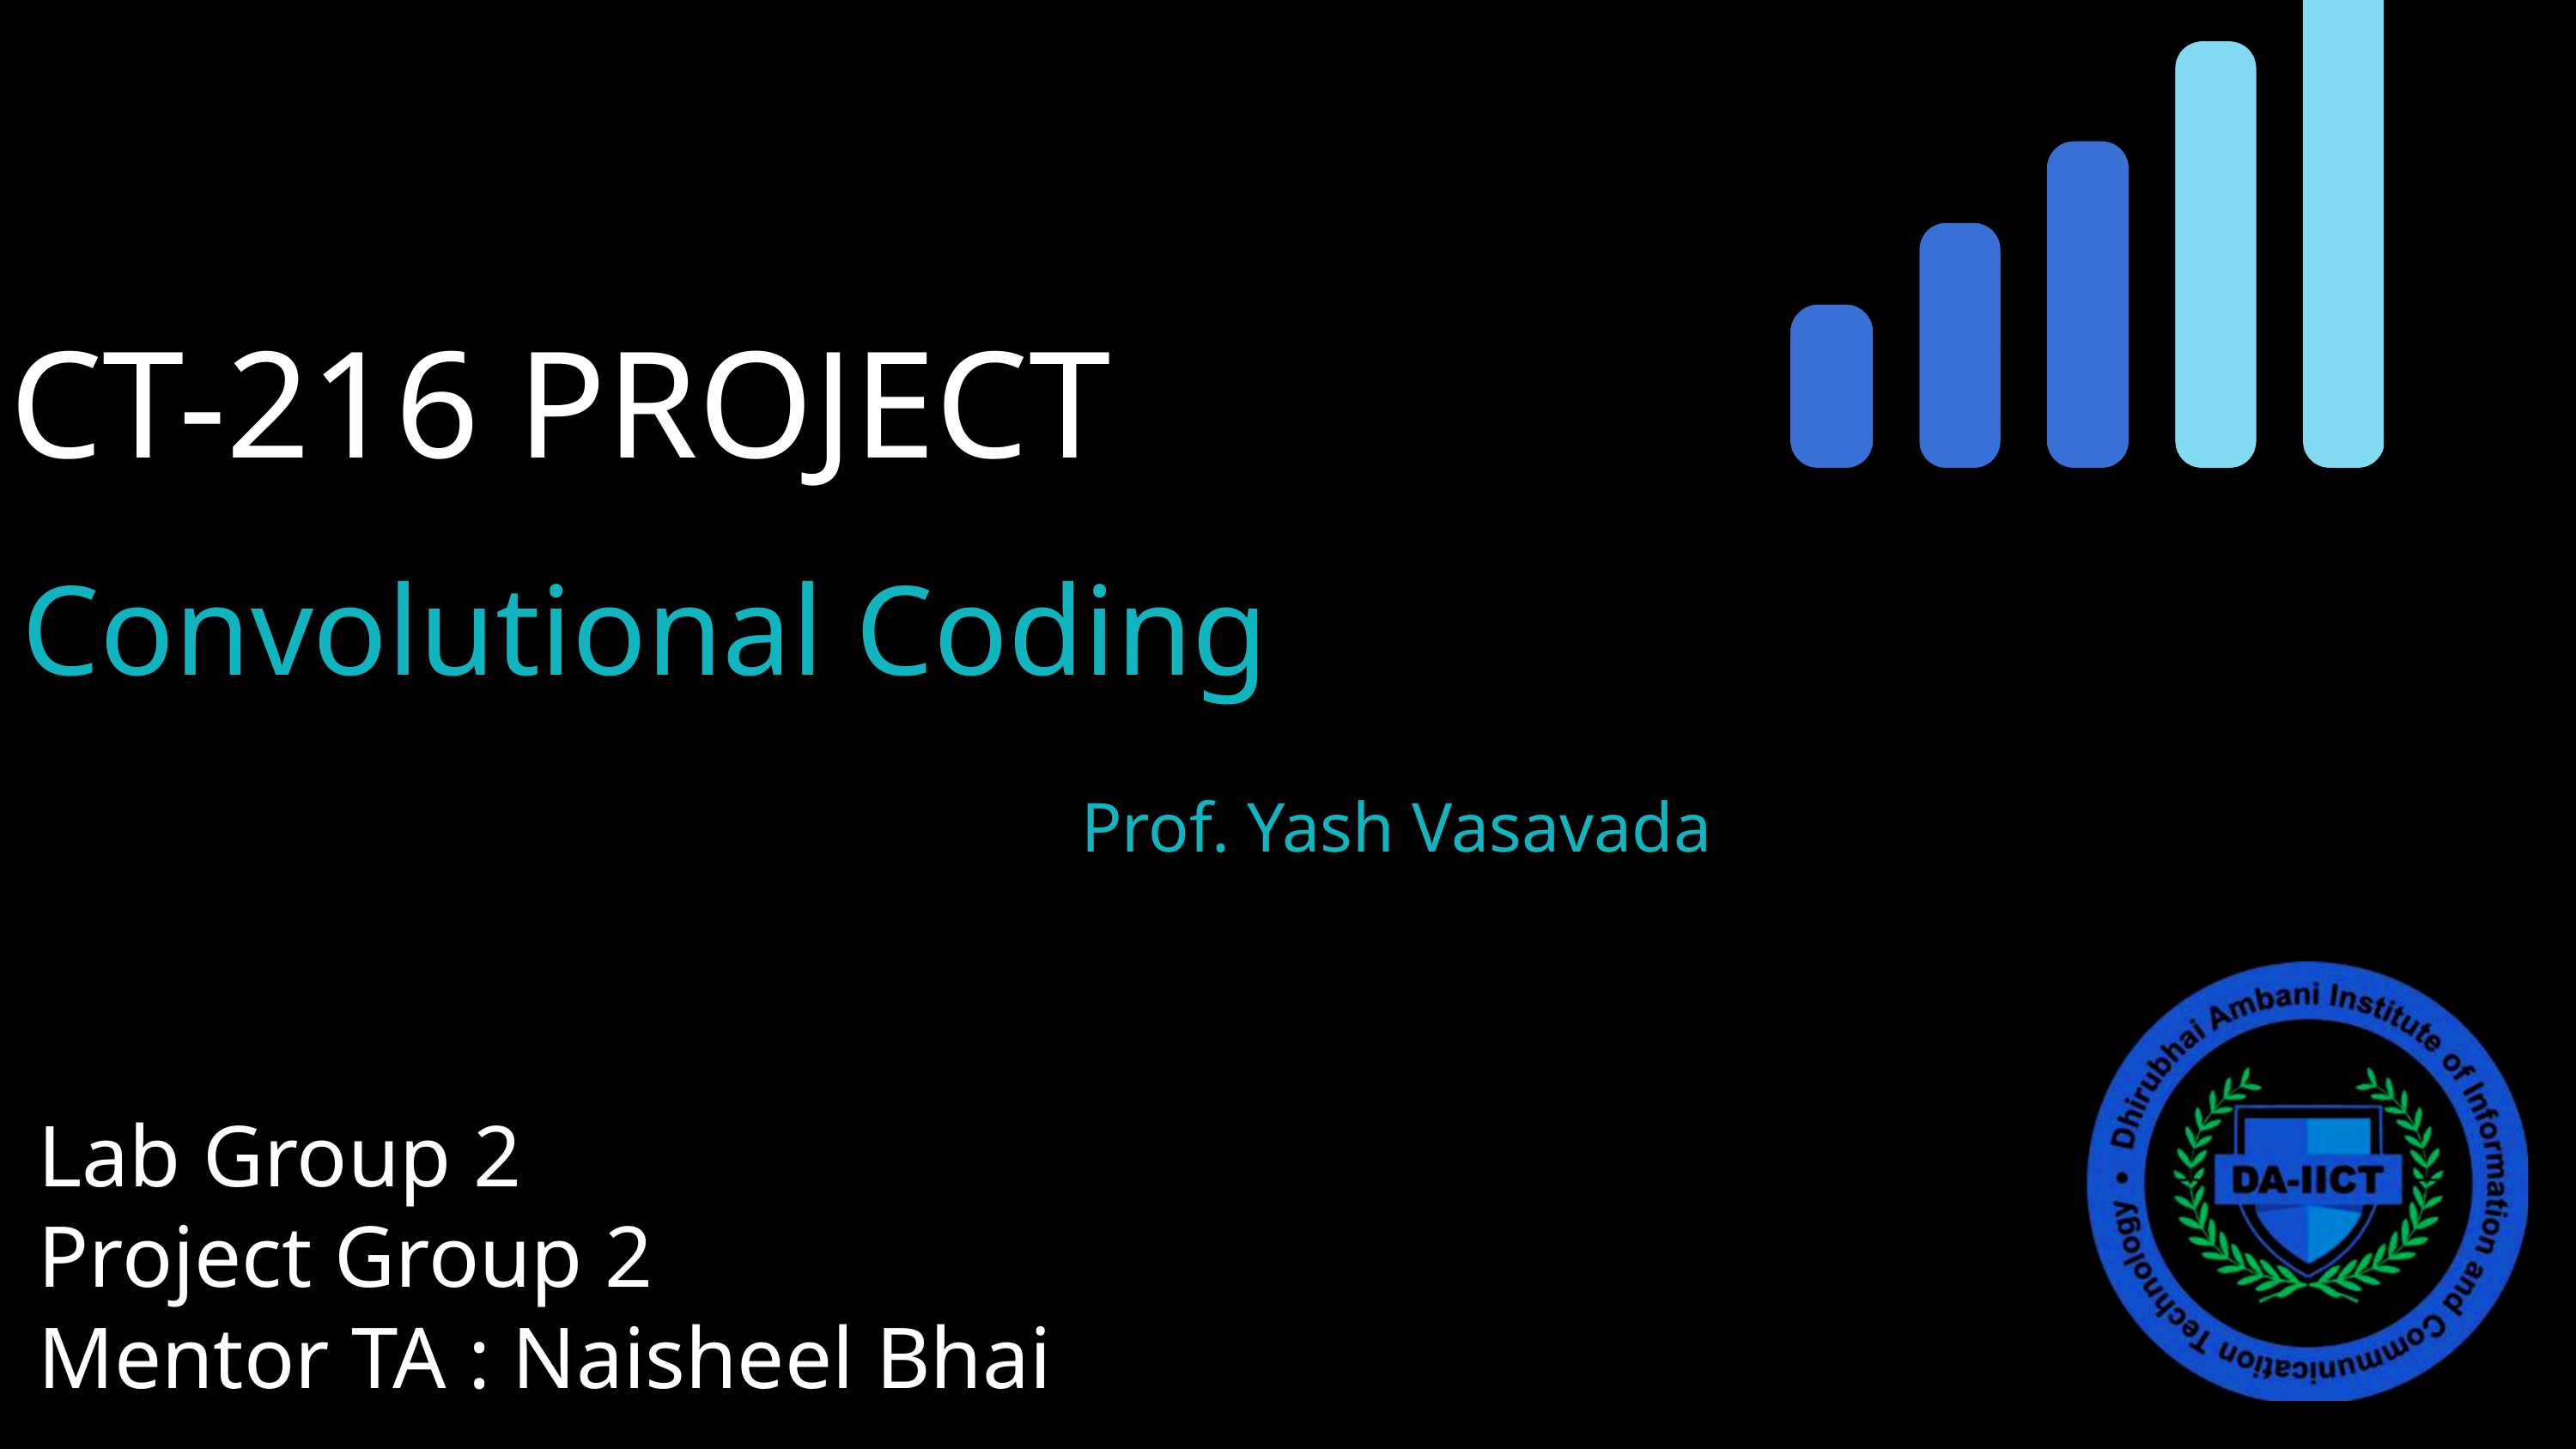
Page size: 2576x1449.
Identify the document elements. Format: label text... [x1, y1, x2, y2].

text_box [1790, 0, 2385, 469]
text_box Prof. Yash Vasavada [756, 784, 2038, 866]
text_box [2087, 961, 2529, 1401]
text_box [9, 151, 1326, 494]
text_box Lab Group 2 Project Group 2 Mentor TA : Naisheel Bhai [38, 1102, 1397, 1405]
text_box Convolutional Coding [0, 552, 1326, 700]
